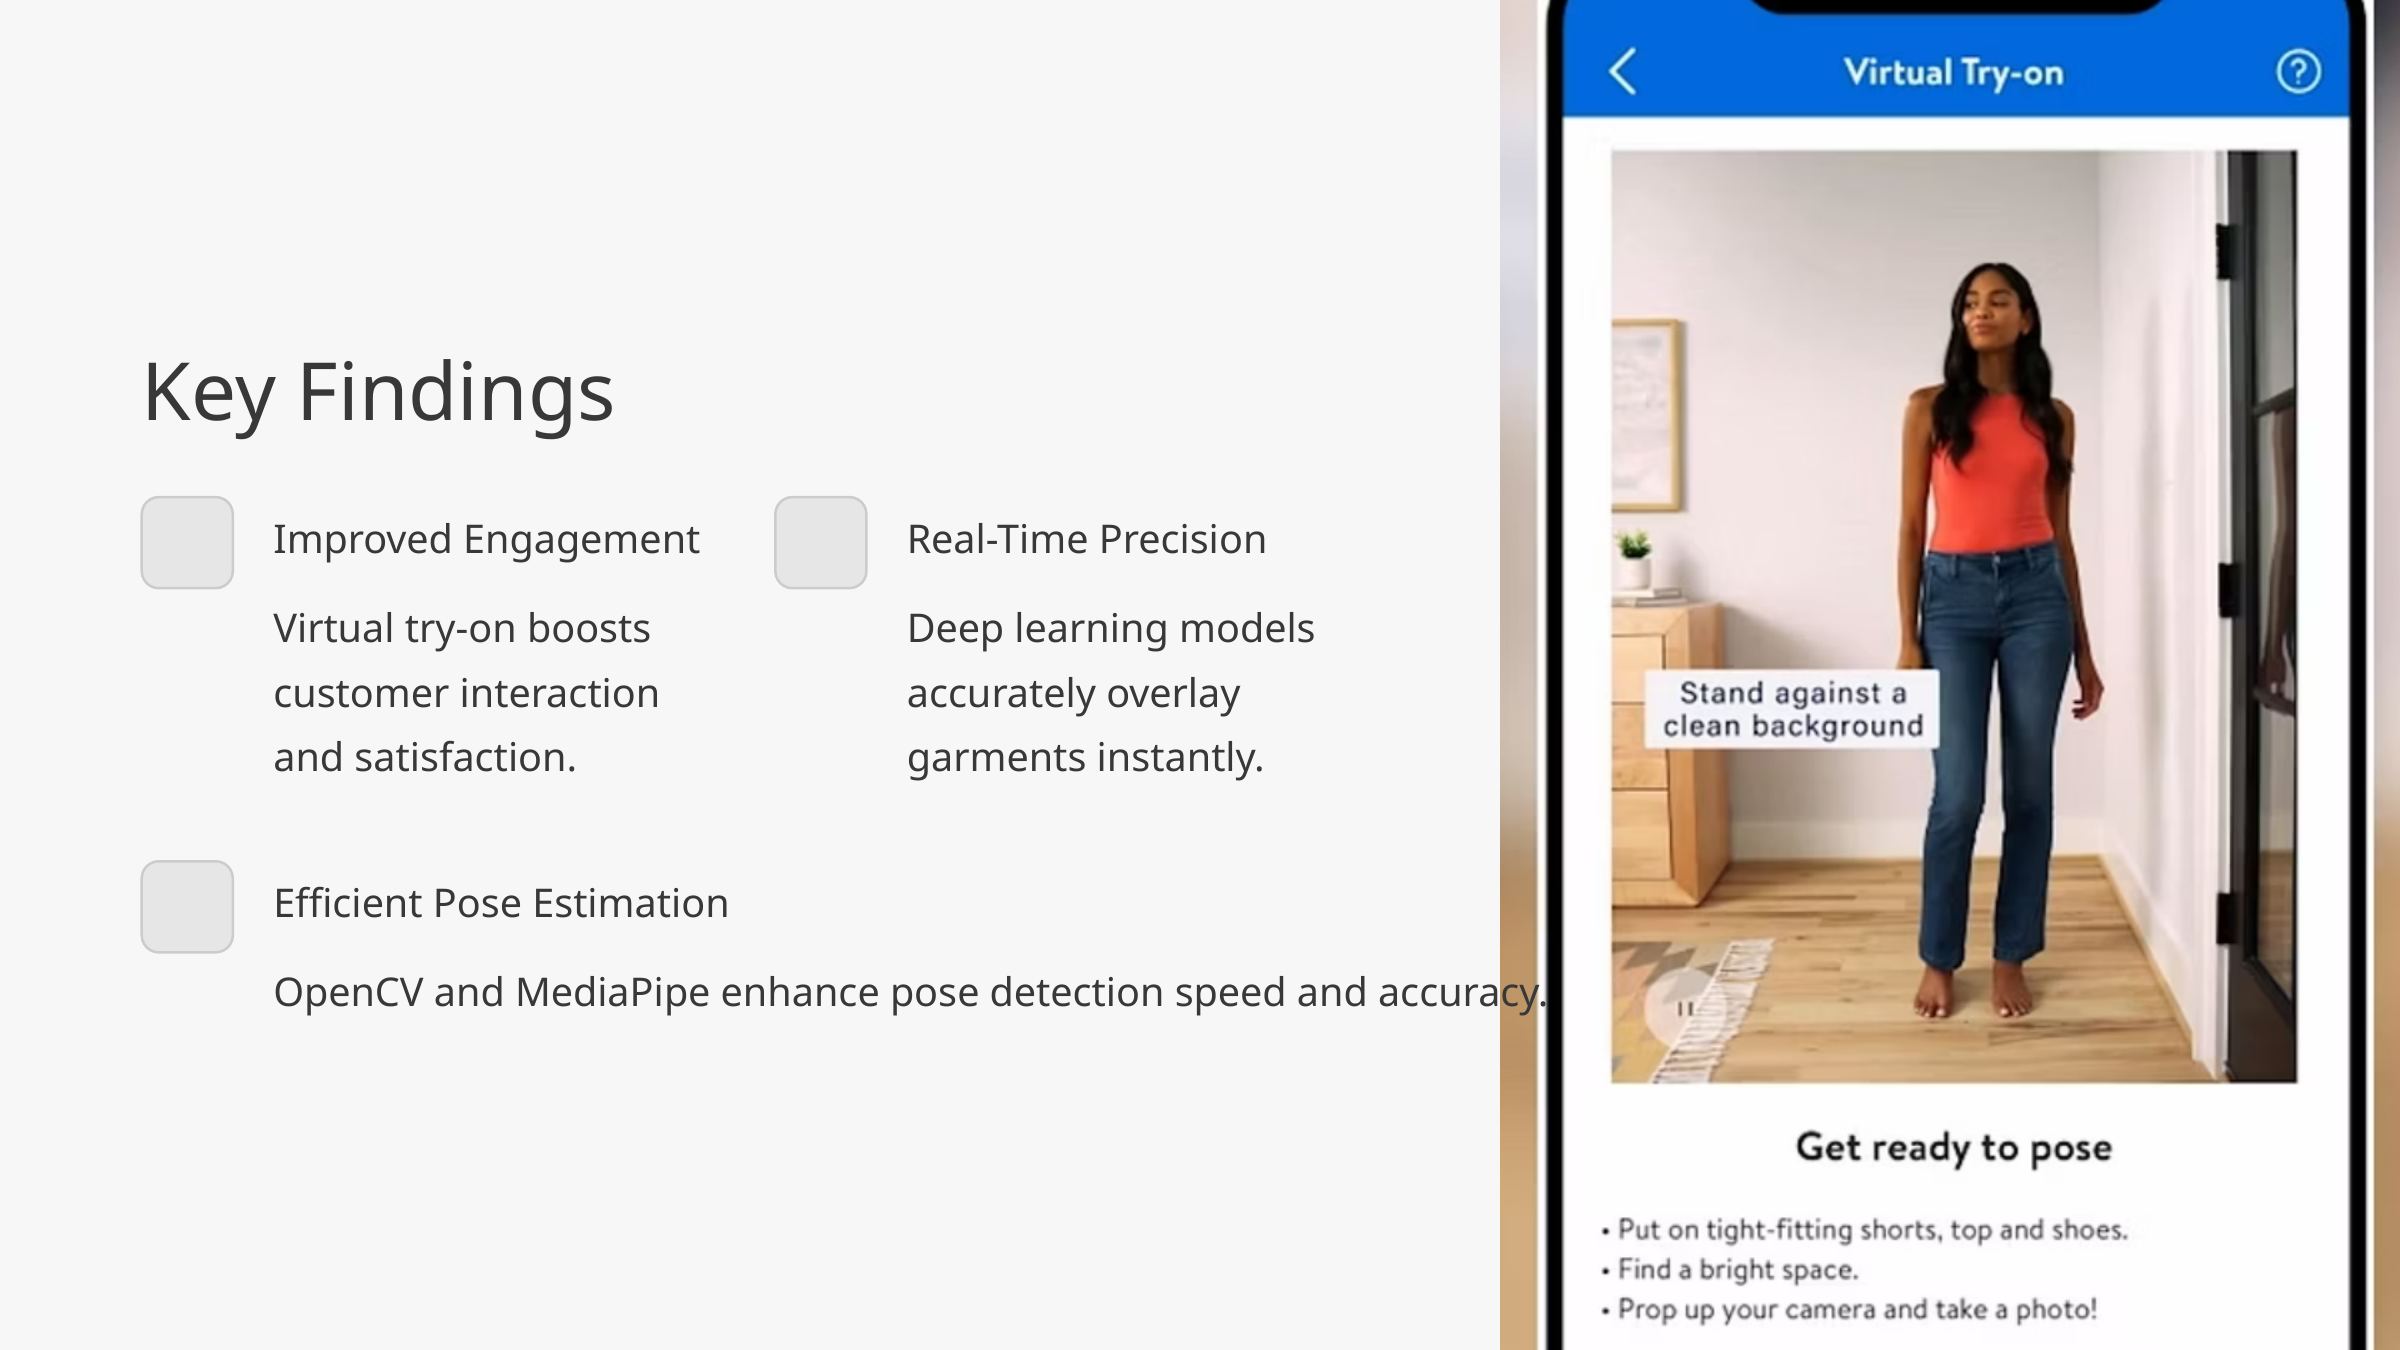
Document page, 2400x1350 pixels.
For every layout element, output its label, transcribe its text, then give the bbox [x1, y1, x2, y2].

text_box [141, 861, 233, 953]
text_box Improved Engagement [273, 510, 679, 562]
picture [1499, 0, 2400, 1350]
text_box OpenCV and MediaPipe enhance pose detection speed and accuracy. [273, 950, 1359, 1015]
text_box Real-Time Precision [906, 510, 1312, 562]
text_box Efficient Pose Estimation [273, 875, 679, 926]
text_box [141, 497, 233, 589]
text_box Deep learning models accurately overlay garments instantly. [906, 585, 1359, 781]
text_box [775, 497, 867, 589]
text_box Key Findings [141, 335, 952, 437]
text_box Virtual try-on boosts customer interaction and satisfaction. [273, 585, 725, 781]
